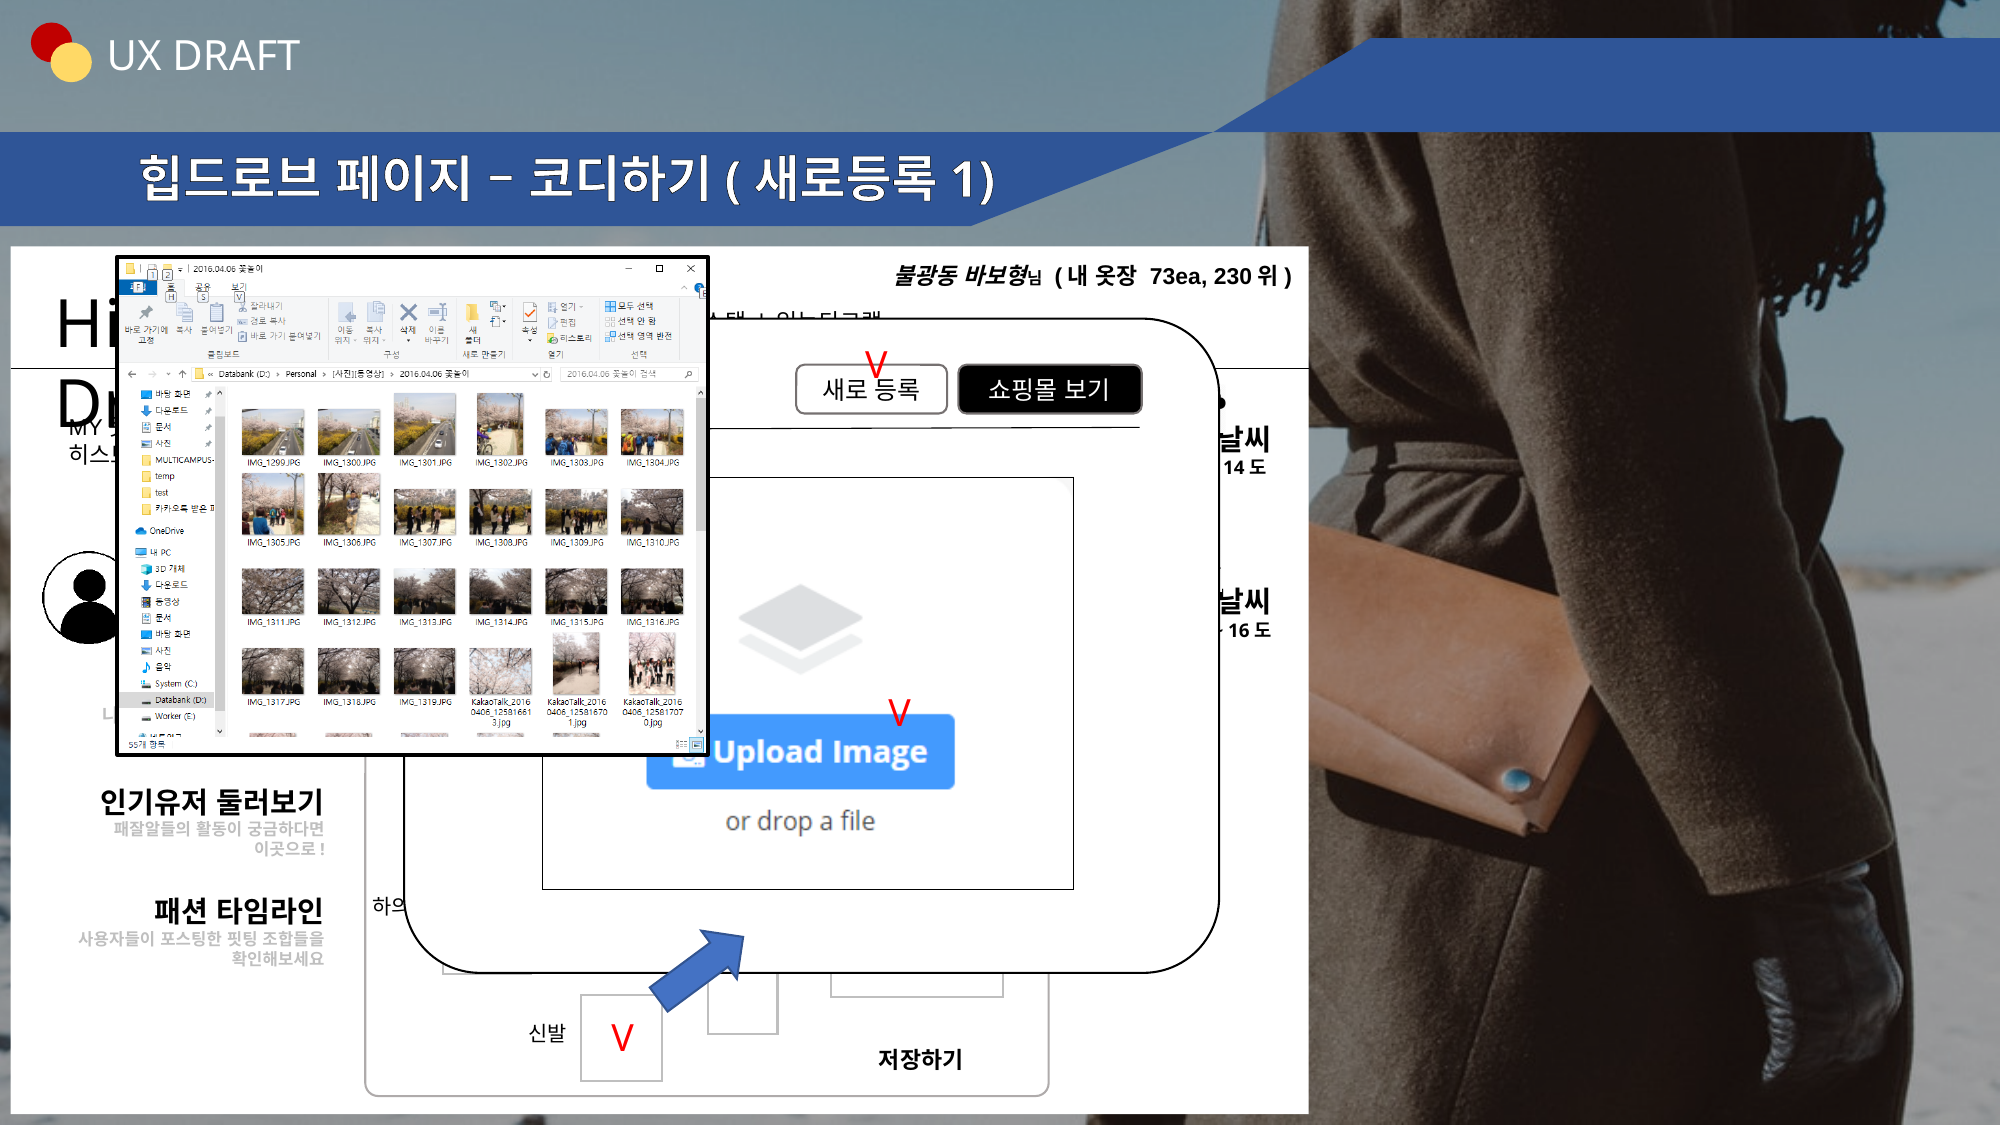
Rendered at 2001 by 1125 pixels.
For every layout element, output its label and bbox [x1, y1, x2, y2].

picture [0, 0, 2000, 1125]
text_box [1226, 378, 1287, 687]
text_box [118, 258, 1226, 1097]
text_box [30, 22, 92, 83]
